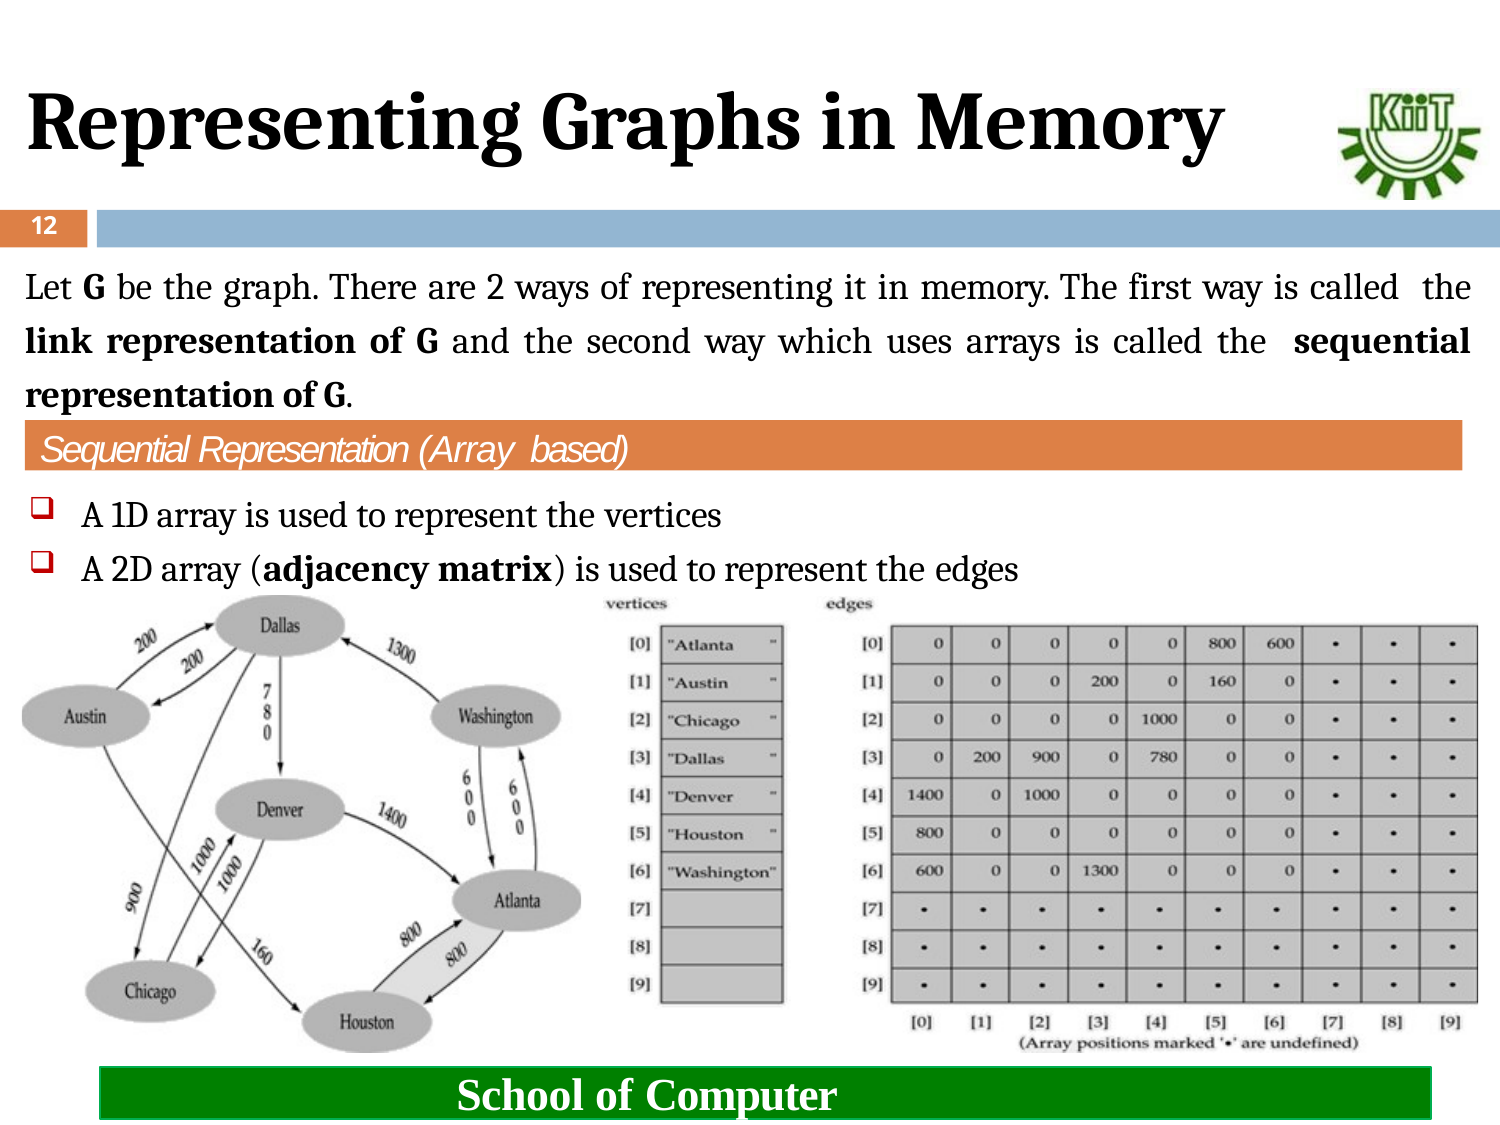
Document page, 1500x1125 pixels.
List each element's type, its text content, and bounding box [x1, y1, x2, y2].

text_box [1337, 88, 1490, 200]
text_box 12 [28, 207, 59, 240]
title Representing Graphs in Memory [24, 64, 1264, 250]
text_box Let G be the graph. There are 2 ways of representing it in memory. The first way is called the link representation of G and the second way which uses arrays is called the sequential representation of G. [22, 250, 1472, 415]
text_box A 1D array is used to represent the vertices A 2D array (adjacency matrix) is used to represent the edges [26, 478, 1071, 589]
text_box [98, 1065, 1433, 1121]
text_box [21, 595, 582, 1053]
text_box Sequential Representation (Array based) [24, 420, 1463, 471]
text_box [603, 596, 1479, 1053]
